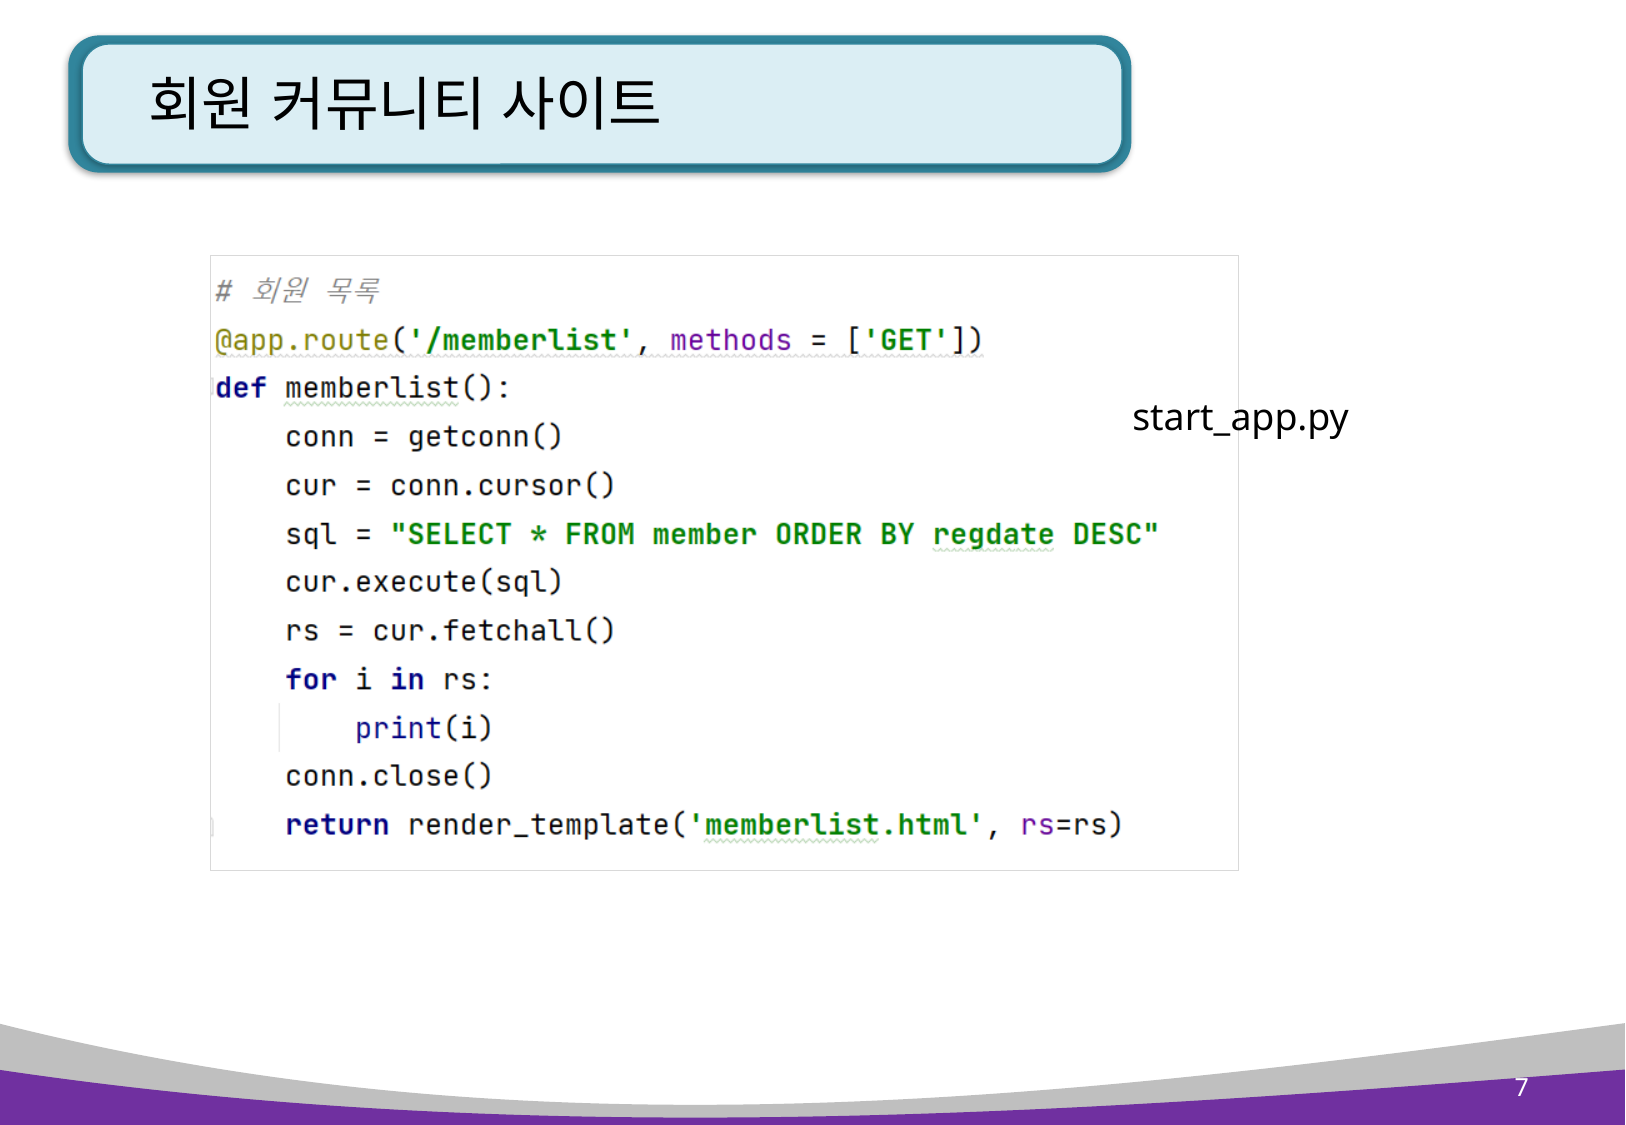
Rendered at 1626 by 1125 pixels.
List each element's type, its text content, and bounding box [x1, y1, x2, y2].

title 회원 커뮤니티 사이트 [103, 32, 1121, 173]
picture [209, 255, 1240, 871]
text_box start_app.py [1244, 385, 1378, 445]
slide_number 7 [1452, 1058, 1544, 1119]
